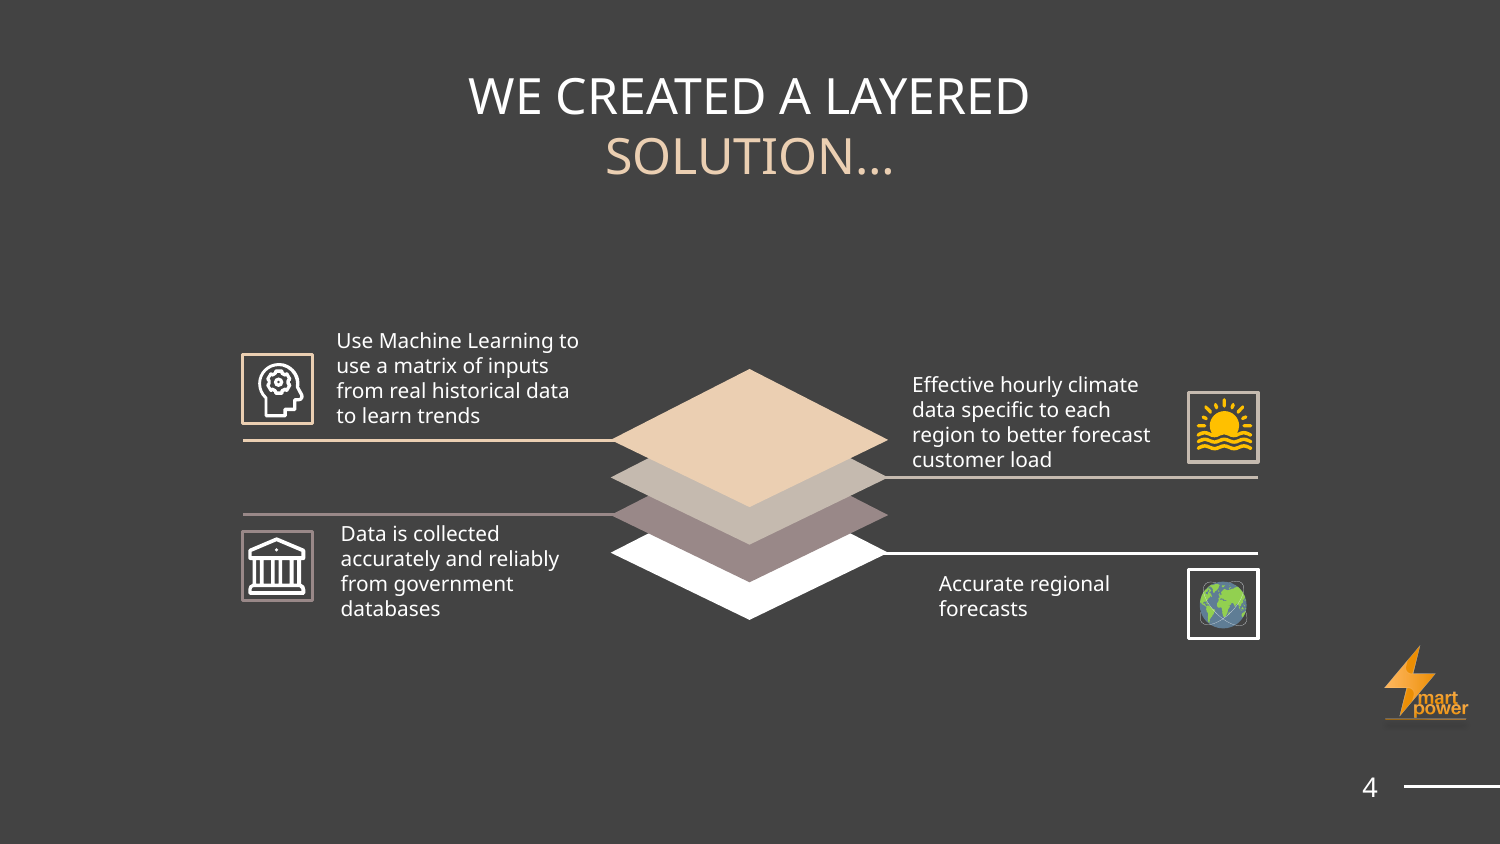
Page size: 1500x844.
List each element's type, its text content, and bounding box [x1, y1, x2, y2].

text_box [257, 362, 305, 418]
picture [1318, 607, 1500, 790]
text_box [248, 537, 306, 596]
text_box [1197, 580, 1248, 629]
slide_number 4 [1302, 766, 1393, 812]
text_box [1195, 397, 1253, 451]
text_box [242, 353, 1259, 639]
title WE CREATED A LAYERED SOLUTION… [322, 46, 1178, 202]
